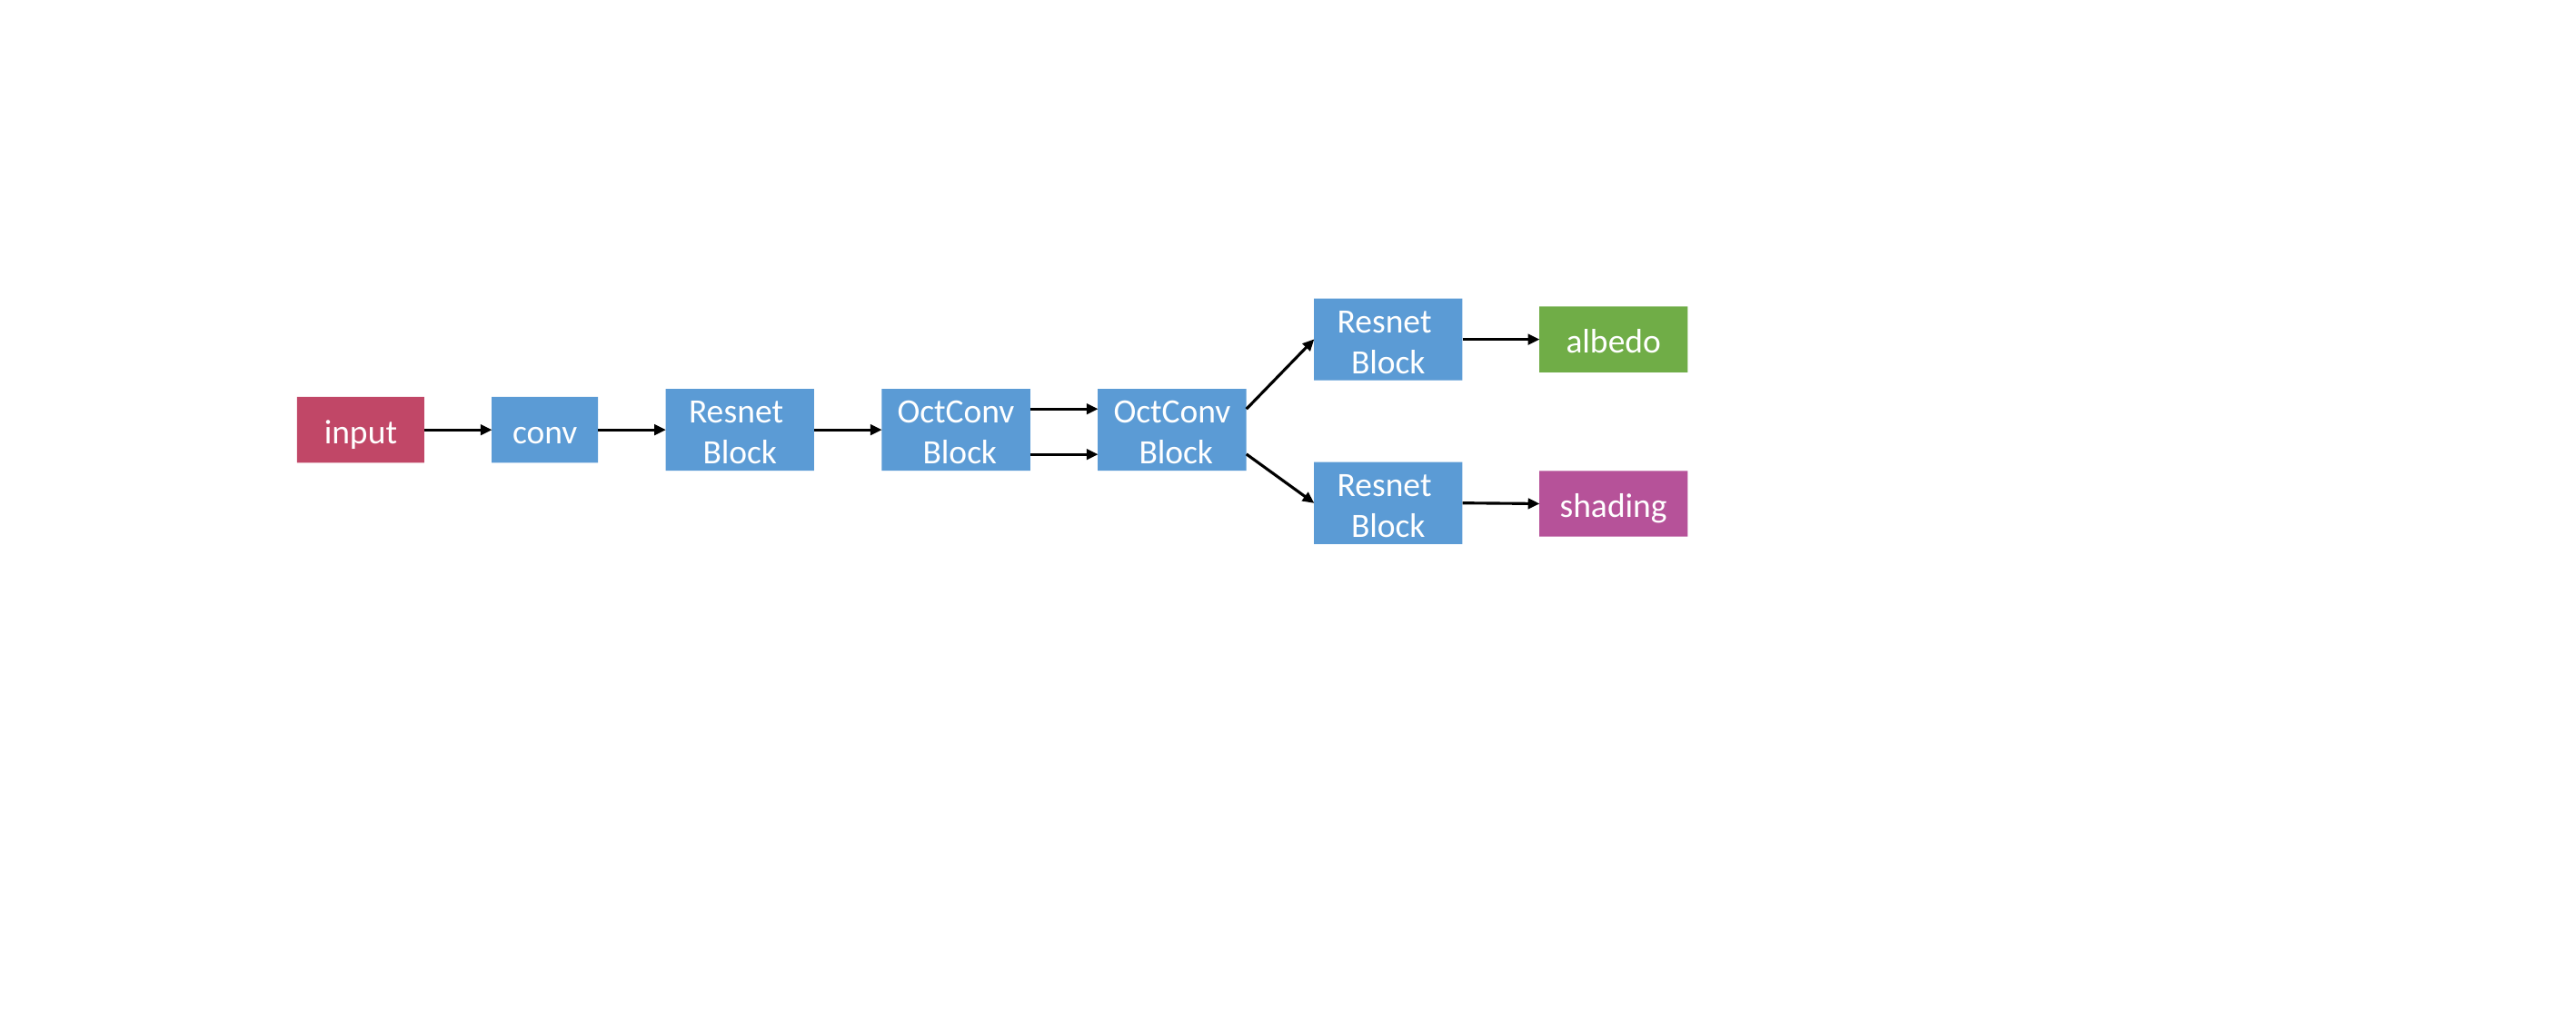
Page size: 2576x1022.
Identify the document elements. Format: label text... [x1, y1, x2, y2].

text_box Resnet Block [664, 388, 815, 471]
text_box Resnet Block [1313, 297, 1464, 382]
text_box input [296, 396, 425, 463]
text_box conv [491, 396, 599, 463]
text_box shading [1538, 470, 1688, 538]
text_box OctConv Block [1097, 388, 1248, 471]
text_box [1246, 453, 1315, 503]
text_box OctConv Block [880, 388, 1031, 471]
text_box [1246, 339, 1315, 410]
text_box Resnet Block [1313, 461, 1464, 545]
text_box albedo [1538, 305, 1688, 373]
